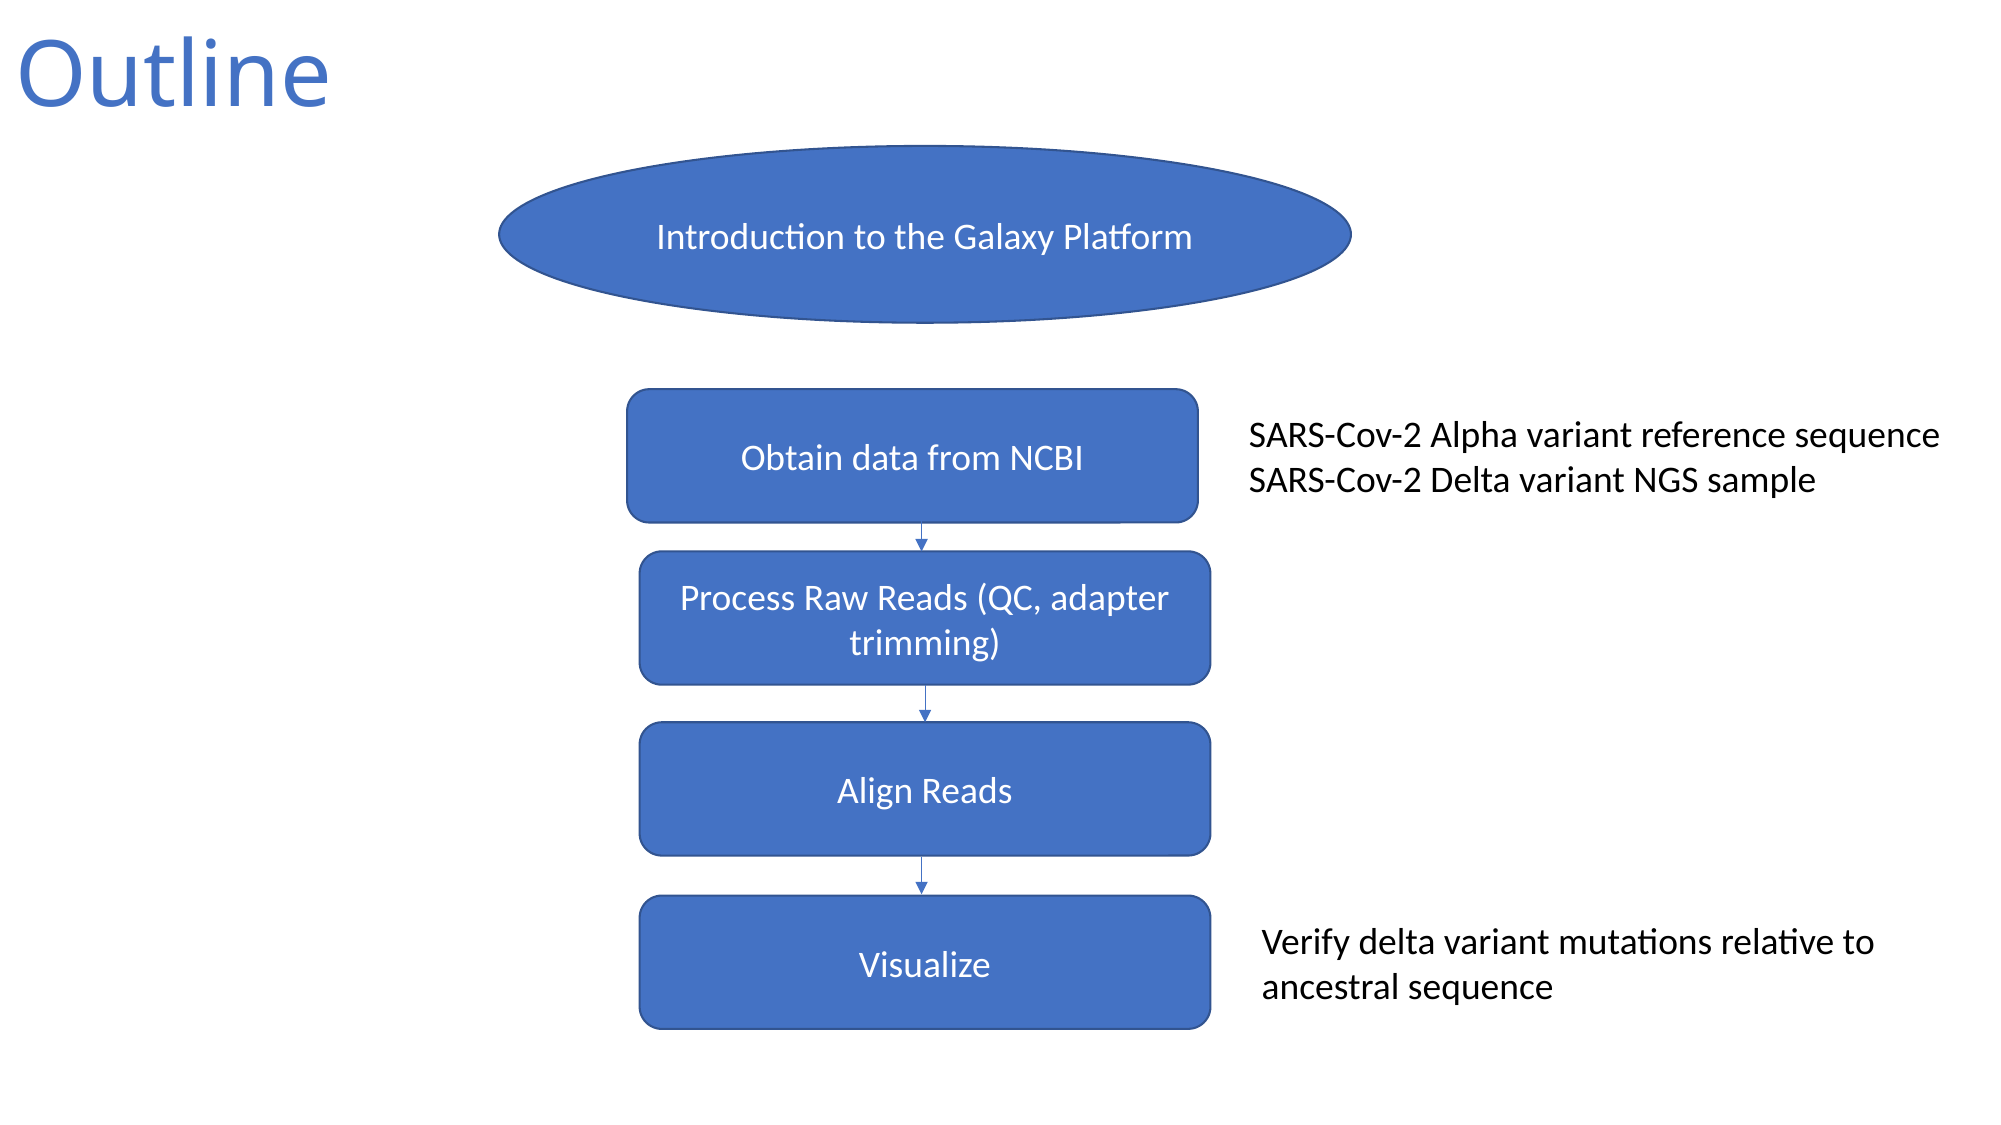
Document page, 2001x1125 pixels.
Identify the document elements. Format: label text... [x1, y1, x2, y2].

title Outline [0, 7, 1725, 146]
text_box SARS-Cov-2 Alpha variant reference sequence SARS-Cov-2 Delta variant NGS sample [1234, 402, 1956, 508]
text_box Obtain data from NCBI [626, 388, 1199, 524]
text_box Introduction to the Galaxy Platform [498, 144, 1352, 324]
text_box Visualize [638, 894, 1212, 1030]
text_box Verify delta variant mutations relative to ancestral sequence [1246, 909, 1961, 1014]
text_box Align Reads [638, 721, 1212, 857]
text_box Process Raw Reads (QC, adapter trimming) [638, 550, 1212, 686]
